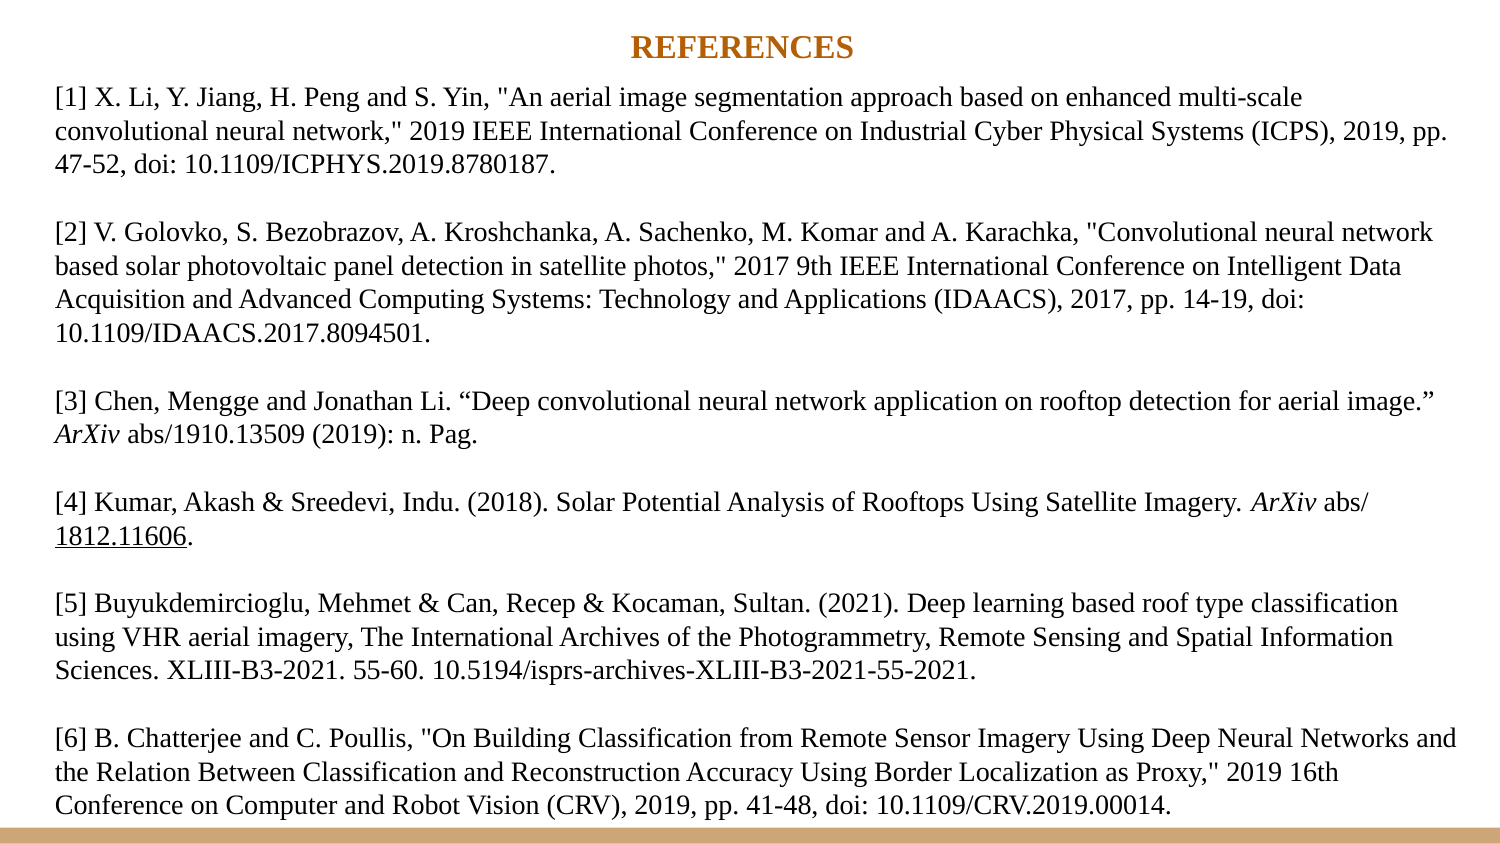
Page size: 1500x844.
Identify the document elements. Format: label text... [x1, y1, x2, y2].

text_box [1] X. Li, Y. Jiang, H. Peng and S. Yin, "An aerial image segmentation approach based on enhanced multi-scale convolutional neural network," 2019 IEEE International Conference on Industrial Cyber Physical Systems (ICPS), 2019, pp. 47-52, doi: 10.1109/ICPHYS.2019.8780187. [2] V. Golovko, S. Bezobrazov, A. Kroshchanka, A. Sachenko, M. Komar and A. Karachka, "Convolutional neural network based solar photovoltaic panel detection in satellite photos," 2017 9th IEEE International Conference on Intelligent Data Acquisition and Advanced Computing Systems: Technology and Applications (IDAACS), 2017, pp. 14-19, doi: 10.1109/IDAACS.2017.8094501. [3] Chen, Mengge and Jonathan Li. “Deep convolutional neural network application on rooftop detection for aerial image.” ArXiv abs/1910.13509 (2019): n. Pag. [4] Kumar, Akash & Sreedevi, Indu. (2018). Solar Potential Analysis of Rooftops Using Satellite Imagery. ArXiv abs/1812.11606. [5] Buyukdemircioglu, Mehmet & Can, Recep & Kocaman, Sultan. (2021). Deep learning based roof type classification using VHR aerial imagery, The International Archives of the Photogrammetry, Remote Sensing and Spatial Information Sciences. XLIII-B3-2021. 55-60. 10.5194/isprs-archives-XLIII-B3-2021-55-2021. [6] B. Chatterjee and C. Poullis, "On Building Classification from Remote Sensor Imagery Using Deep Neural Networks and the Relation Between Classification and Reconstruction Accuracy Using Border Localization as Proxy," 2019 16th Conference on Computer and Robot Vision (CRV), 2019, pp. 41-48, doi: 10.1109/CRV.2019.00014. [39, 63, 1478, 836]
text_box REFERENCES [426, 9, 1059, 63]
